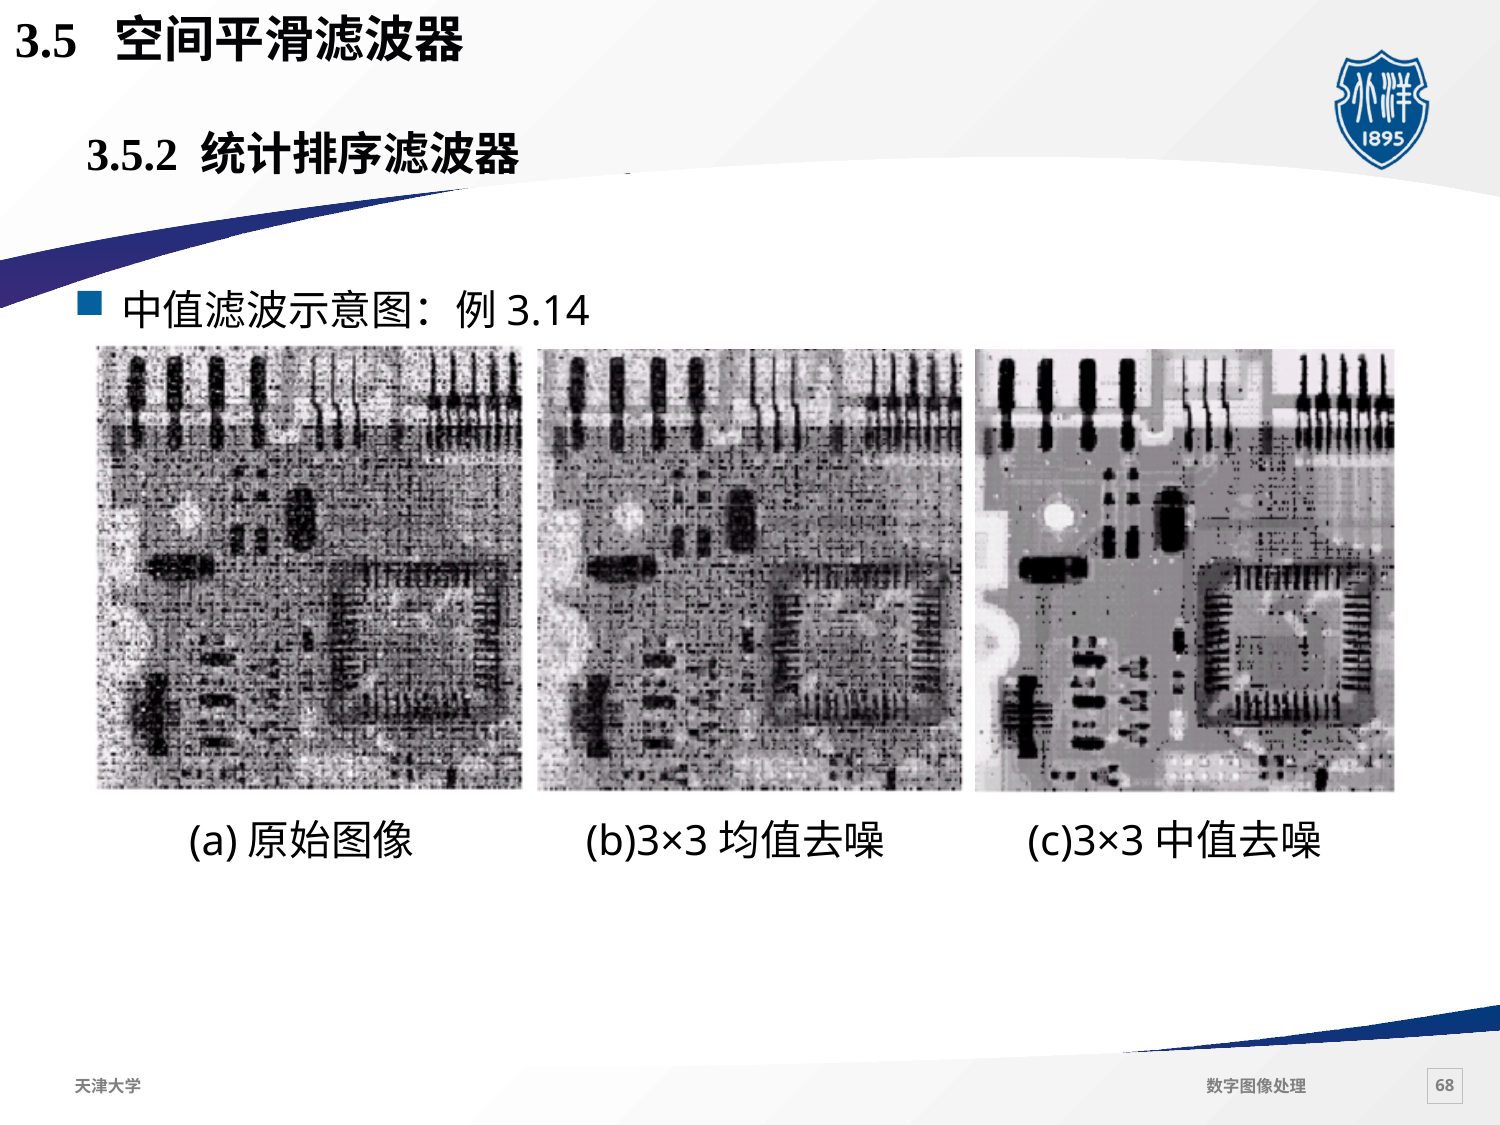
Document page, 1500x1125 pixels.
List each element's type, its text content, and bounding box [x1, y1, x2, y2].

list 中值滤波示意图：例3.14 [59, 276, 1410, 1017]
title 3.5.2 统计排序滤波器 [74, 112, 1425, 200]
text_box (a)原始图像 [174, 806, 442, 872]
text_box (b)3×3均值去噪 [571, 806, 928, 872]
picture [975, 349, 1398, 794]
text_box (c)3×3中值去噪 [1013, 806, 1351, 872]
picture [1321, 47, 1447, 172]
picture [537, 349, 965, 793]
picture [88, 343, 528, 793]
list 3.5 空间平滑滤波器 [0, 0, 838, 88]
